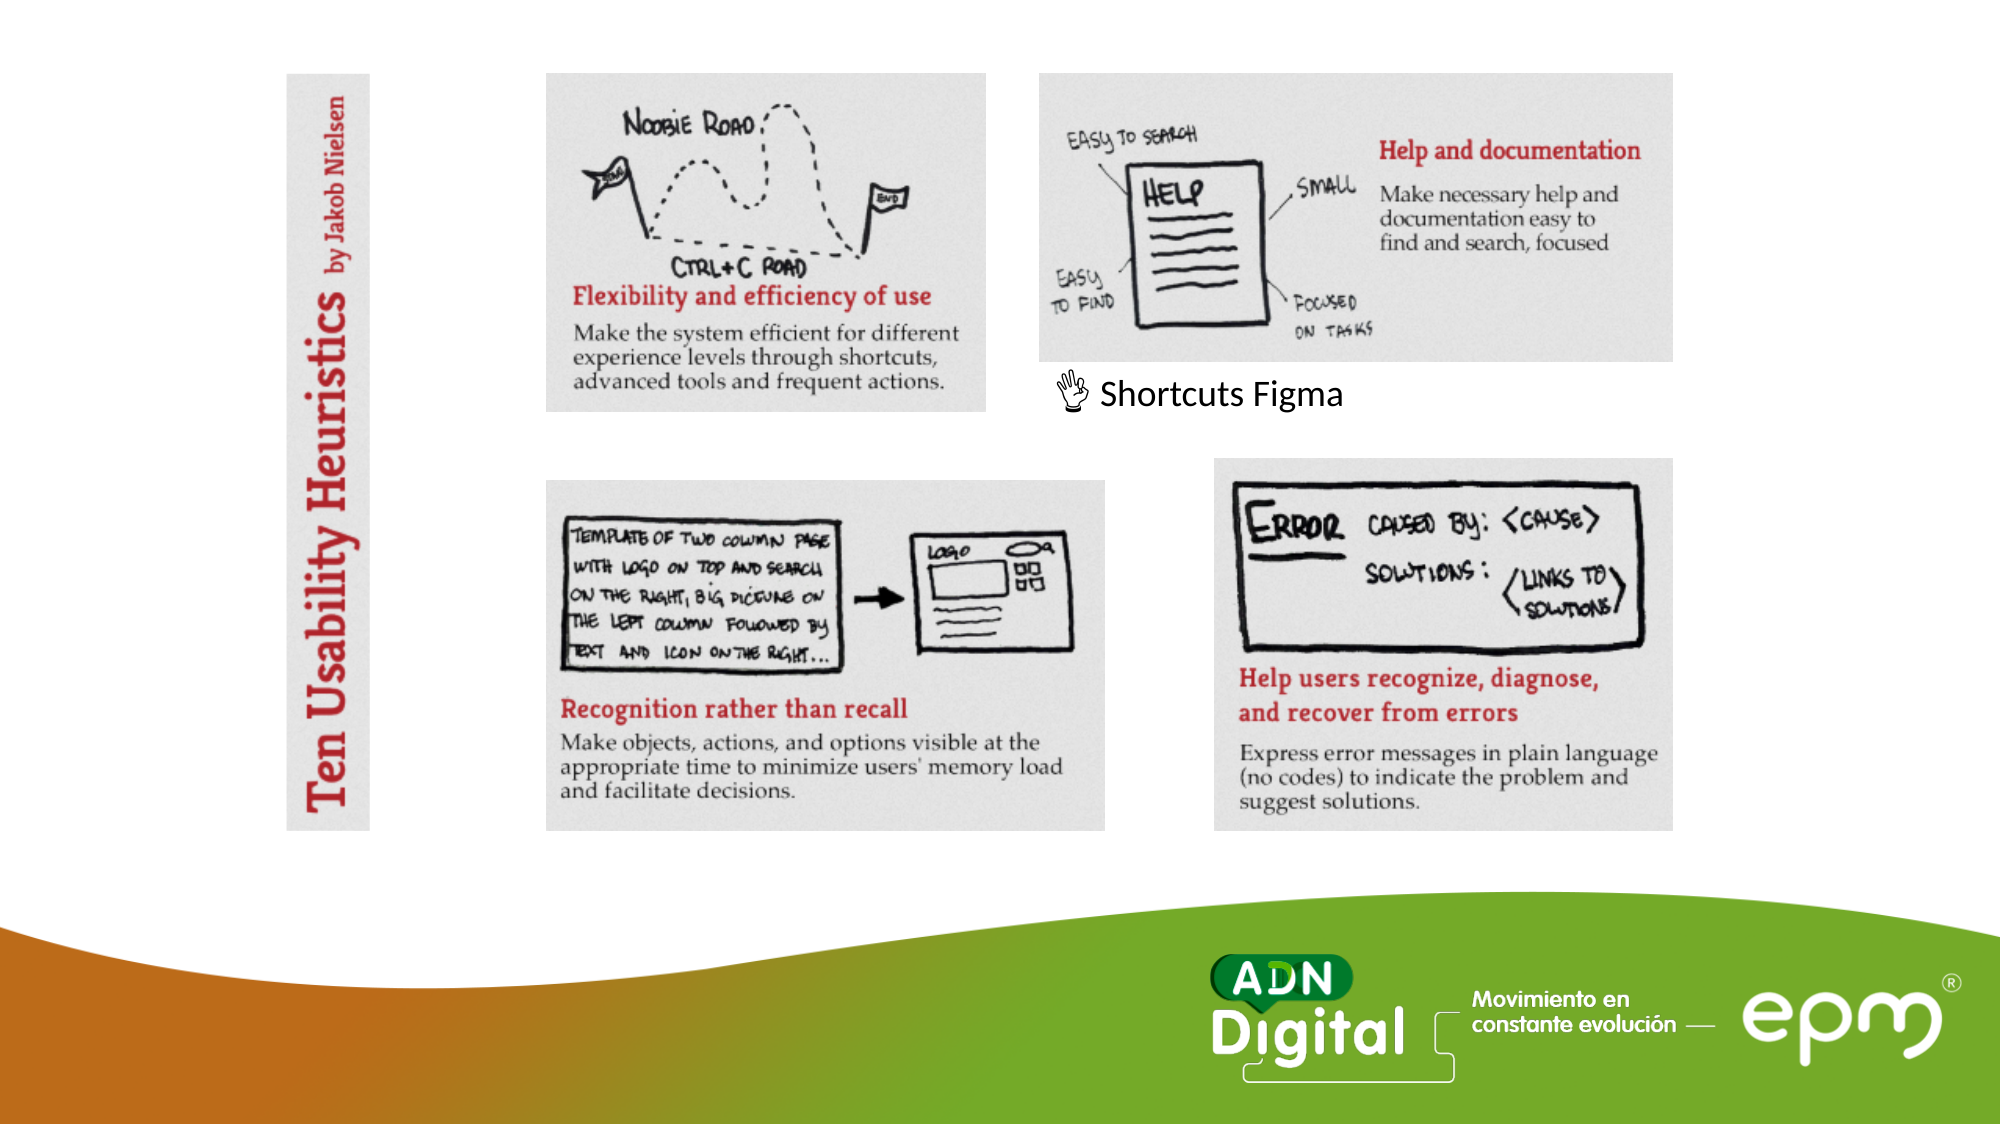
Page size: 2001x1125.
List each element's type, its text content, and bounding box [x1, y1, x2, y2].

picture [0, 73, 1105, 831]
text_box 👌 Shortcuts Figma [1039, 362, 1373, 422]
picture [1214, 458, 1673, 831]
picture [0, 891, 2000, 1124]
picture [1039, 12, 2000, 431]
